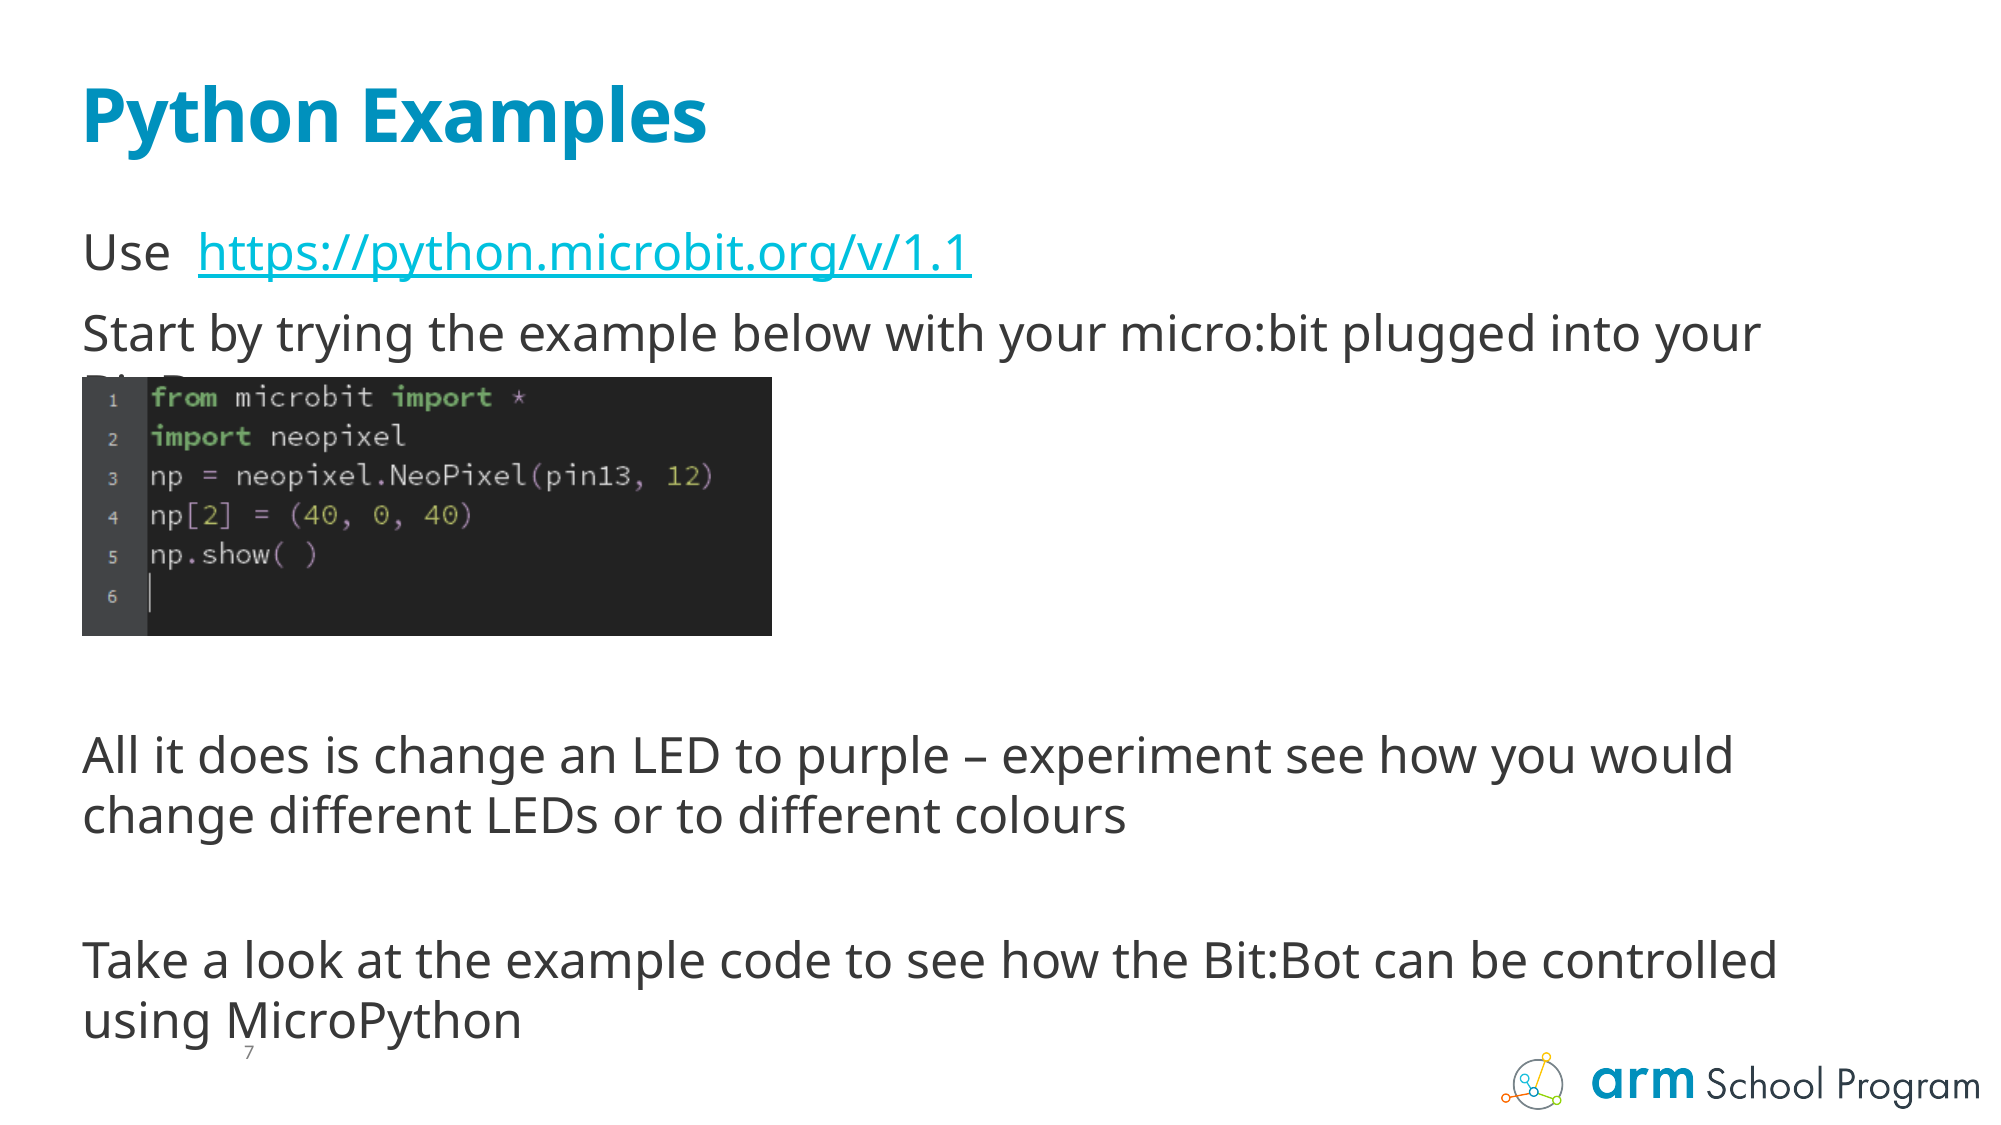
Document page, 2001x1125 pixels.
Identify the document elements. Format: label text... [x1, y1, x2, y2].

picture [1501, 1052, 1979, 1110]
title Python Examples [80, 48, 1915, 158]
list Use https://python.microbit.org/v/1.1 Start by trying the example below with your micro:bit plugged into your Bit:Bot All it does is change an LED to purple – experiment see how you would change different LEDs or to different colours Take a look at the example code to see how the Bit:Bot can be controlled using MicroPython [82, 220, 1917, 1001]
picture [82, 377, 772, 636]
